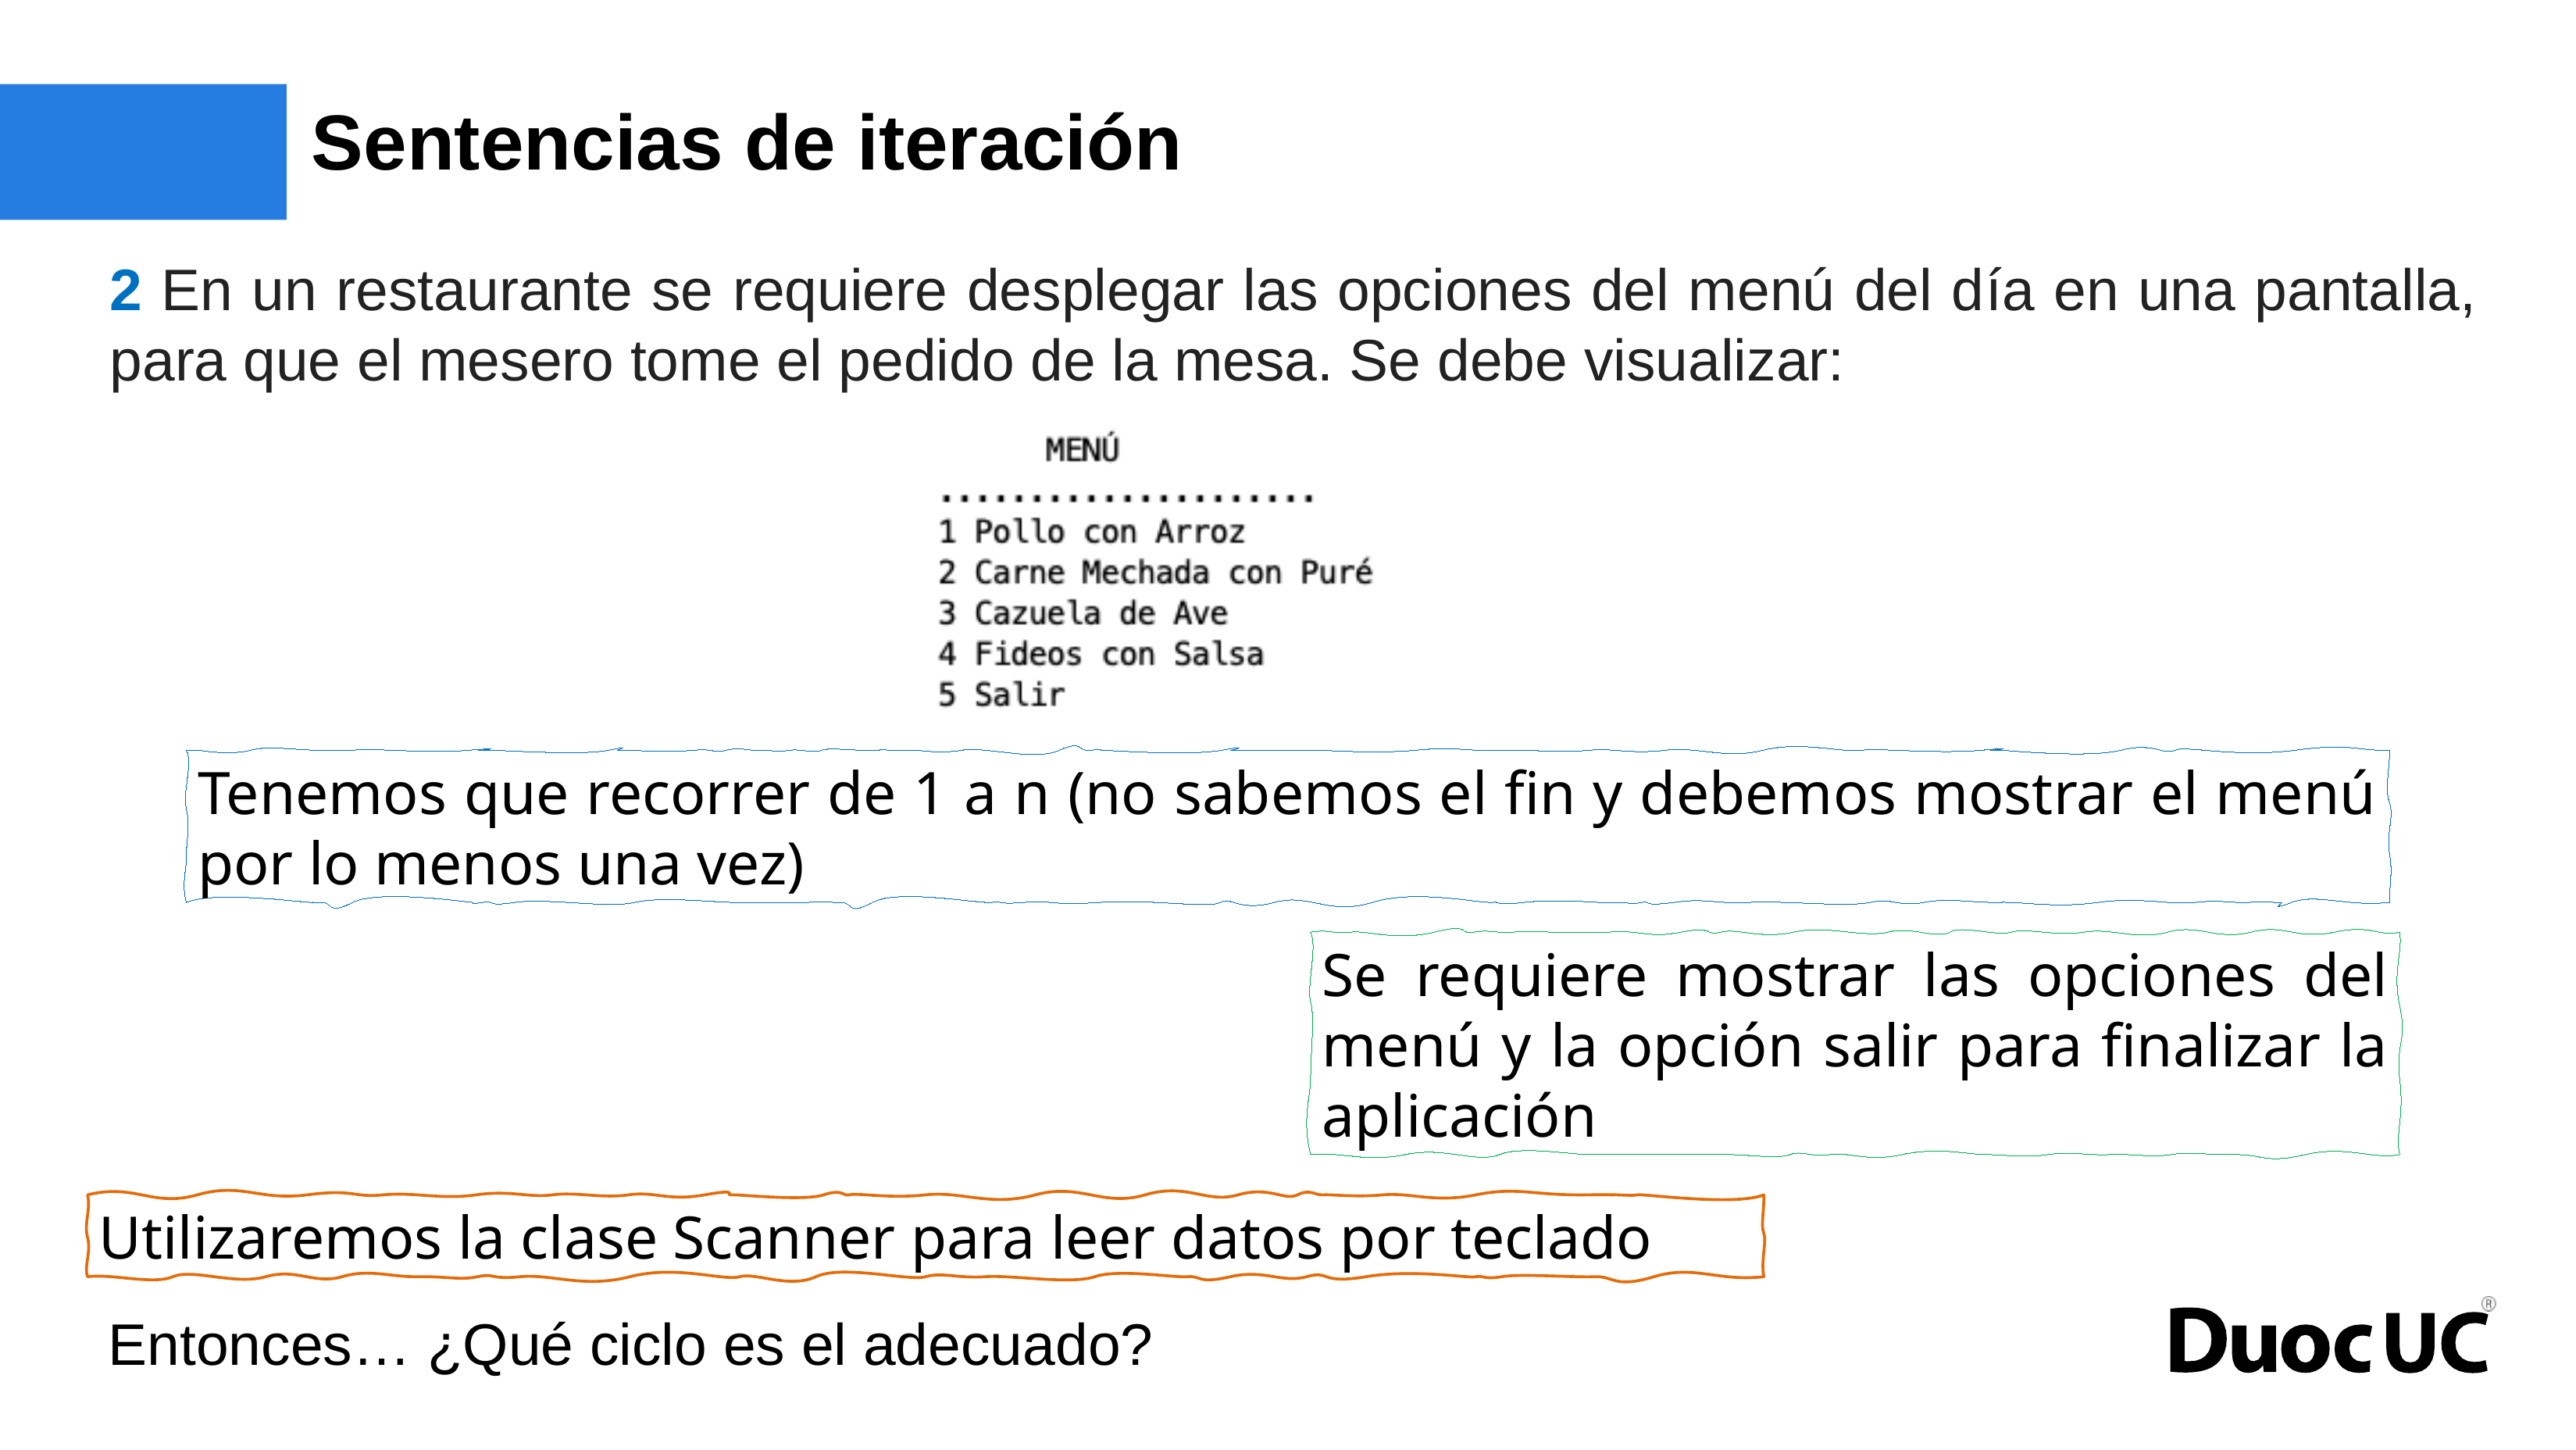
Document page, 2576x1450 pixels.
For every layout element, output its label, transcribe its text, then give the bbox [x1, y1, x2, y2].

text_box Se requiere mostrar las opciones del menú y la opción salir para finalizar la aplicación [1306, 927, 2403, 1159]
text_box Tenemos que recorrer de 1 a n (no sabemos el fin y debemos mostrar el menú por lo menos una vez) [184, 745, 2392, 909]
text_box Utilizaremos la clase Scanner para leer datos por teclado [86, 1190, 1766, 1282]
picture [2489, 1296, 2496, 1312]
text_box 2 En un restaurante se requiere desplegar las opciones del menú del día en una pantalla, para que el mesero tome el pedido de la mesa. Se debe visualizar: Entonces… ¿Qué ciclo es el adecuado? [96, 246, 2489, 1399]
title Sentencias de iteración [311, 91, 2489, 187]
picture [889, 398, 1400, 716]
